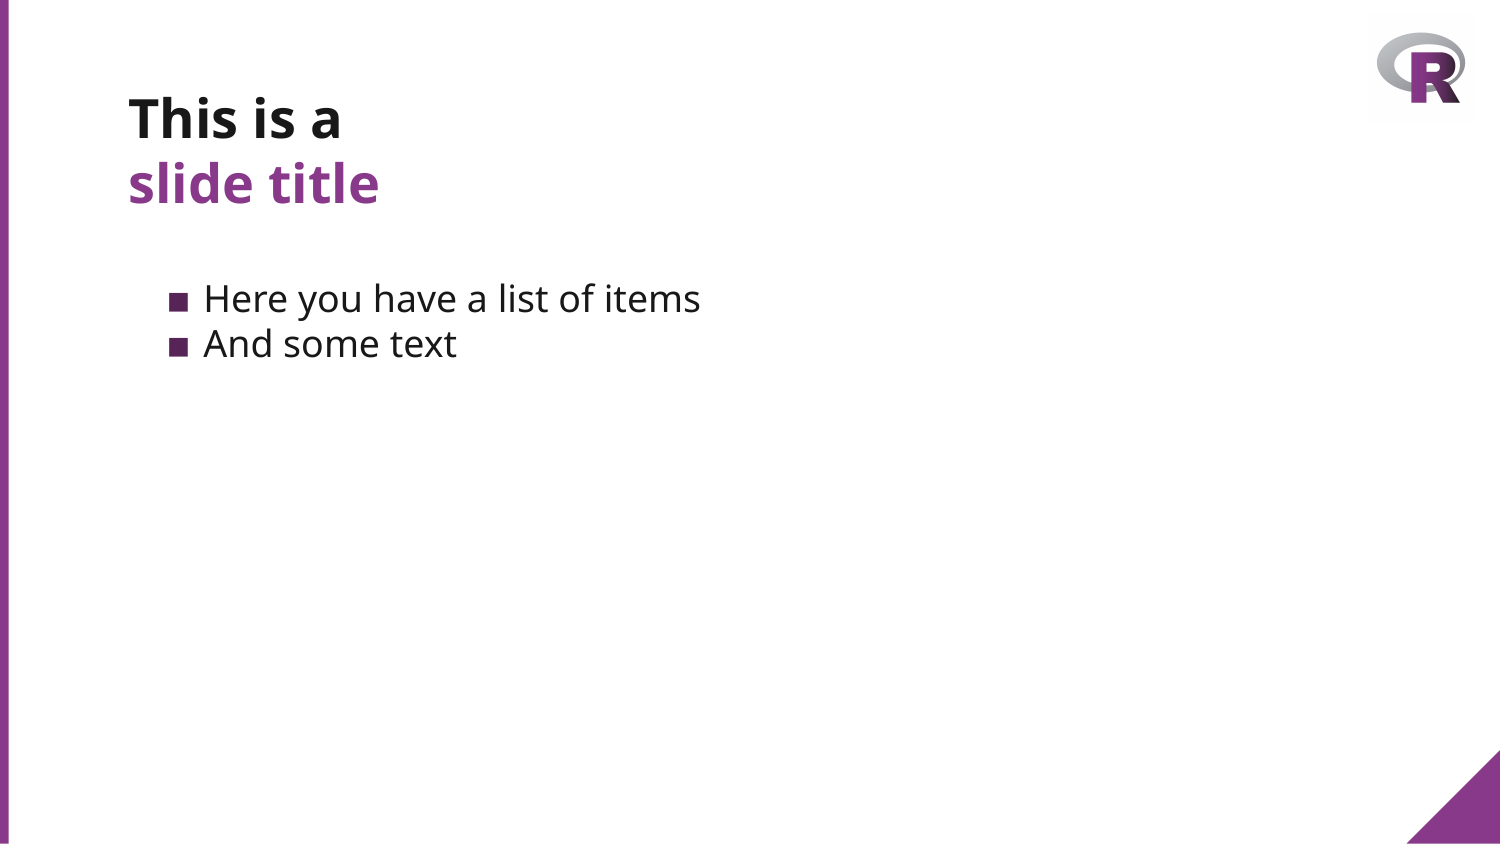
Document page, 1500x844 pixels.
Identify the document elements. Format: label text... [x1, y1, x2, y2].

picture [1367, 14, 1475, 122]
text_box Here you have a list of items And some text [113, 260, 1093, 777]
text_box This is a slide title [113, 69, 643, 210]
